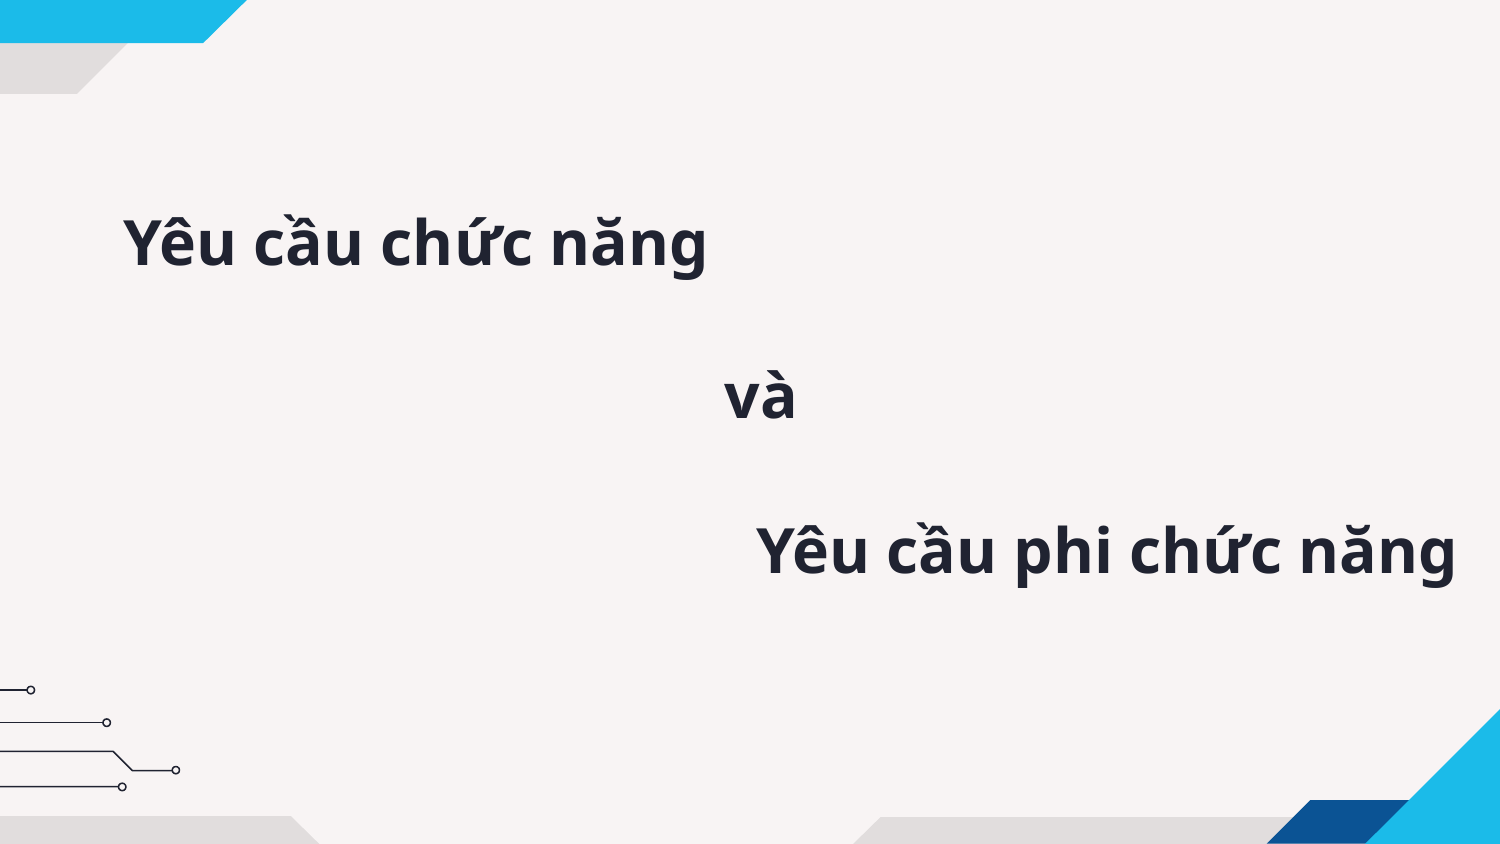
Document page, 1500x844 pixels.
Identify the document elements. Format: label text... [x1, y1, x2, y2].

text_box Yêu cầu chức năng [0, 185, 968, 297]
text_box Yêu cầu phi chức năng [556, 492, 1500, 605]
text_box và [702, 338, 821, 450]
